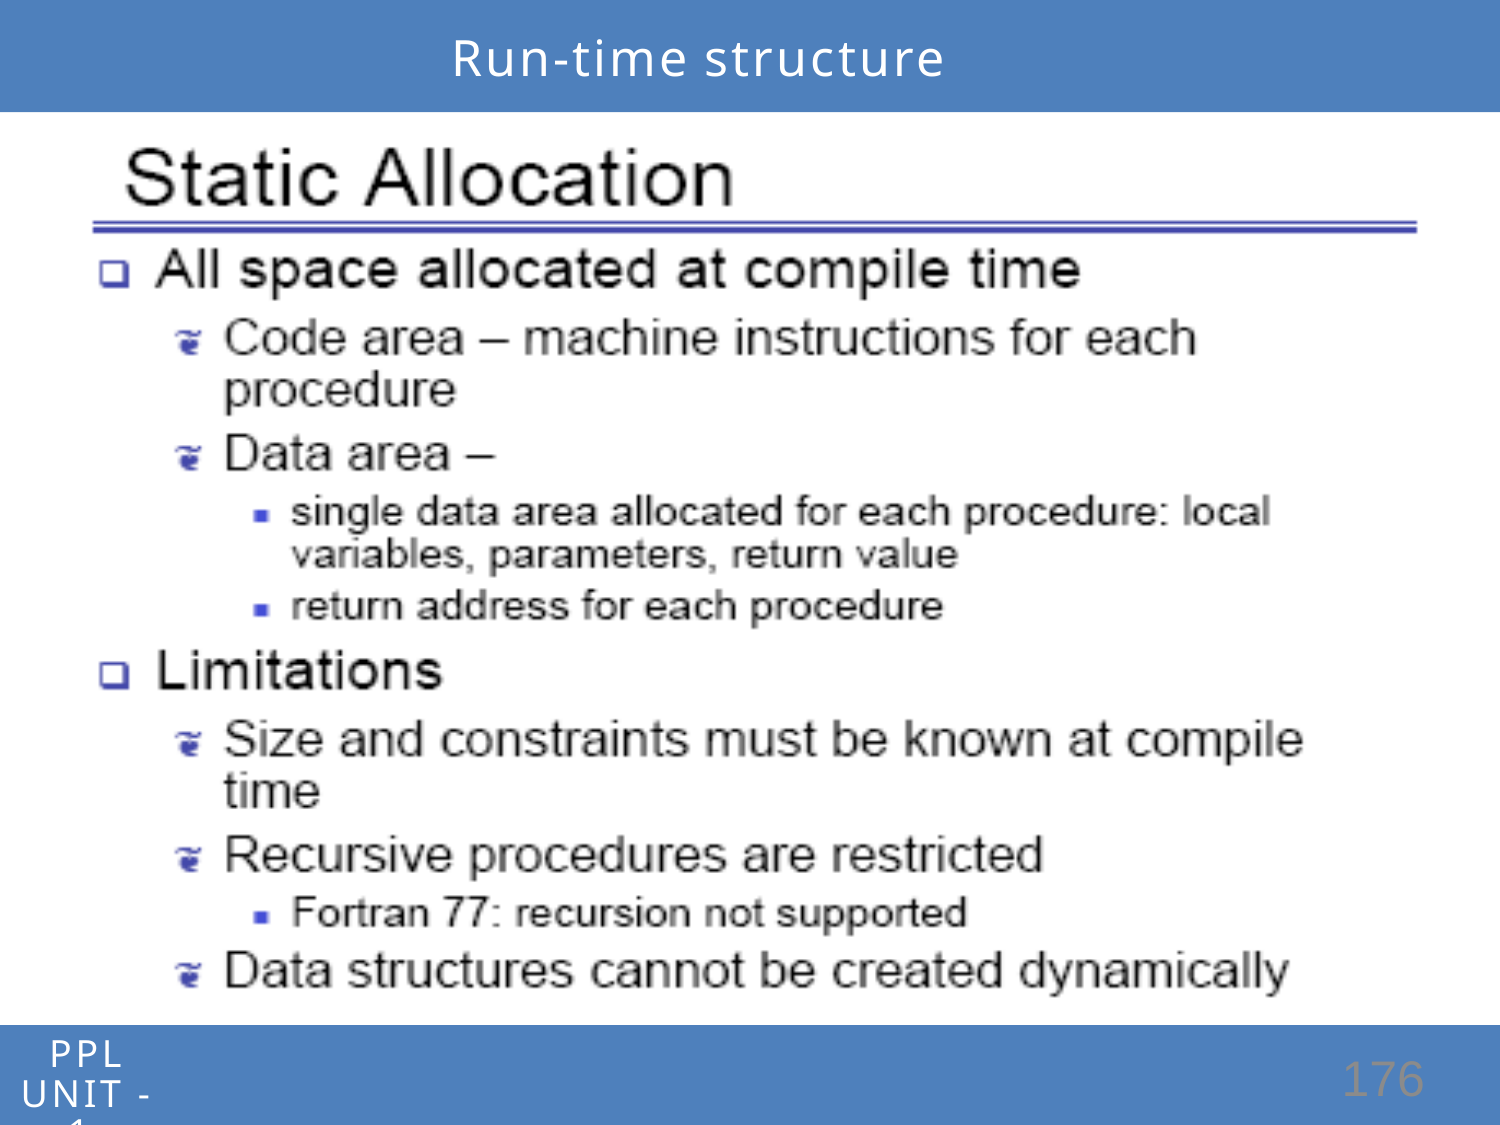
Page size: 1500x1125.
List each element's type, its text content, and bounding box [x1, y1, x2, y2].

footer PPL UNIT - 1 SE(Computer) [12, 1035, 160, 1078]
title Run-time structure [449, 26, 1035, 215]
text_box [0, 1025, 1500, 1125]
text_box [0, 0, 1500, 113]
text_box [0, 113, 1500, 1024]
slide_number 176 [1080, 1046, 1425, 1103]
